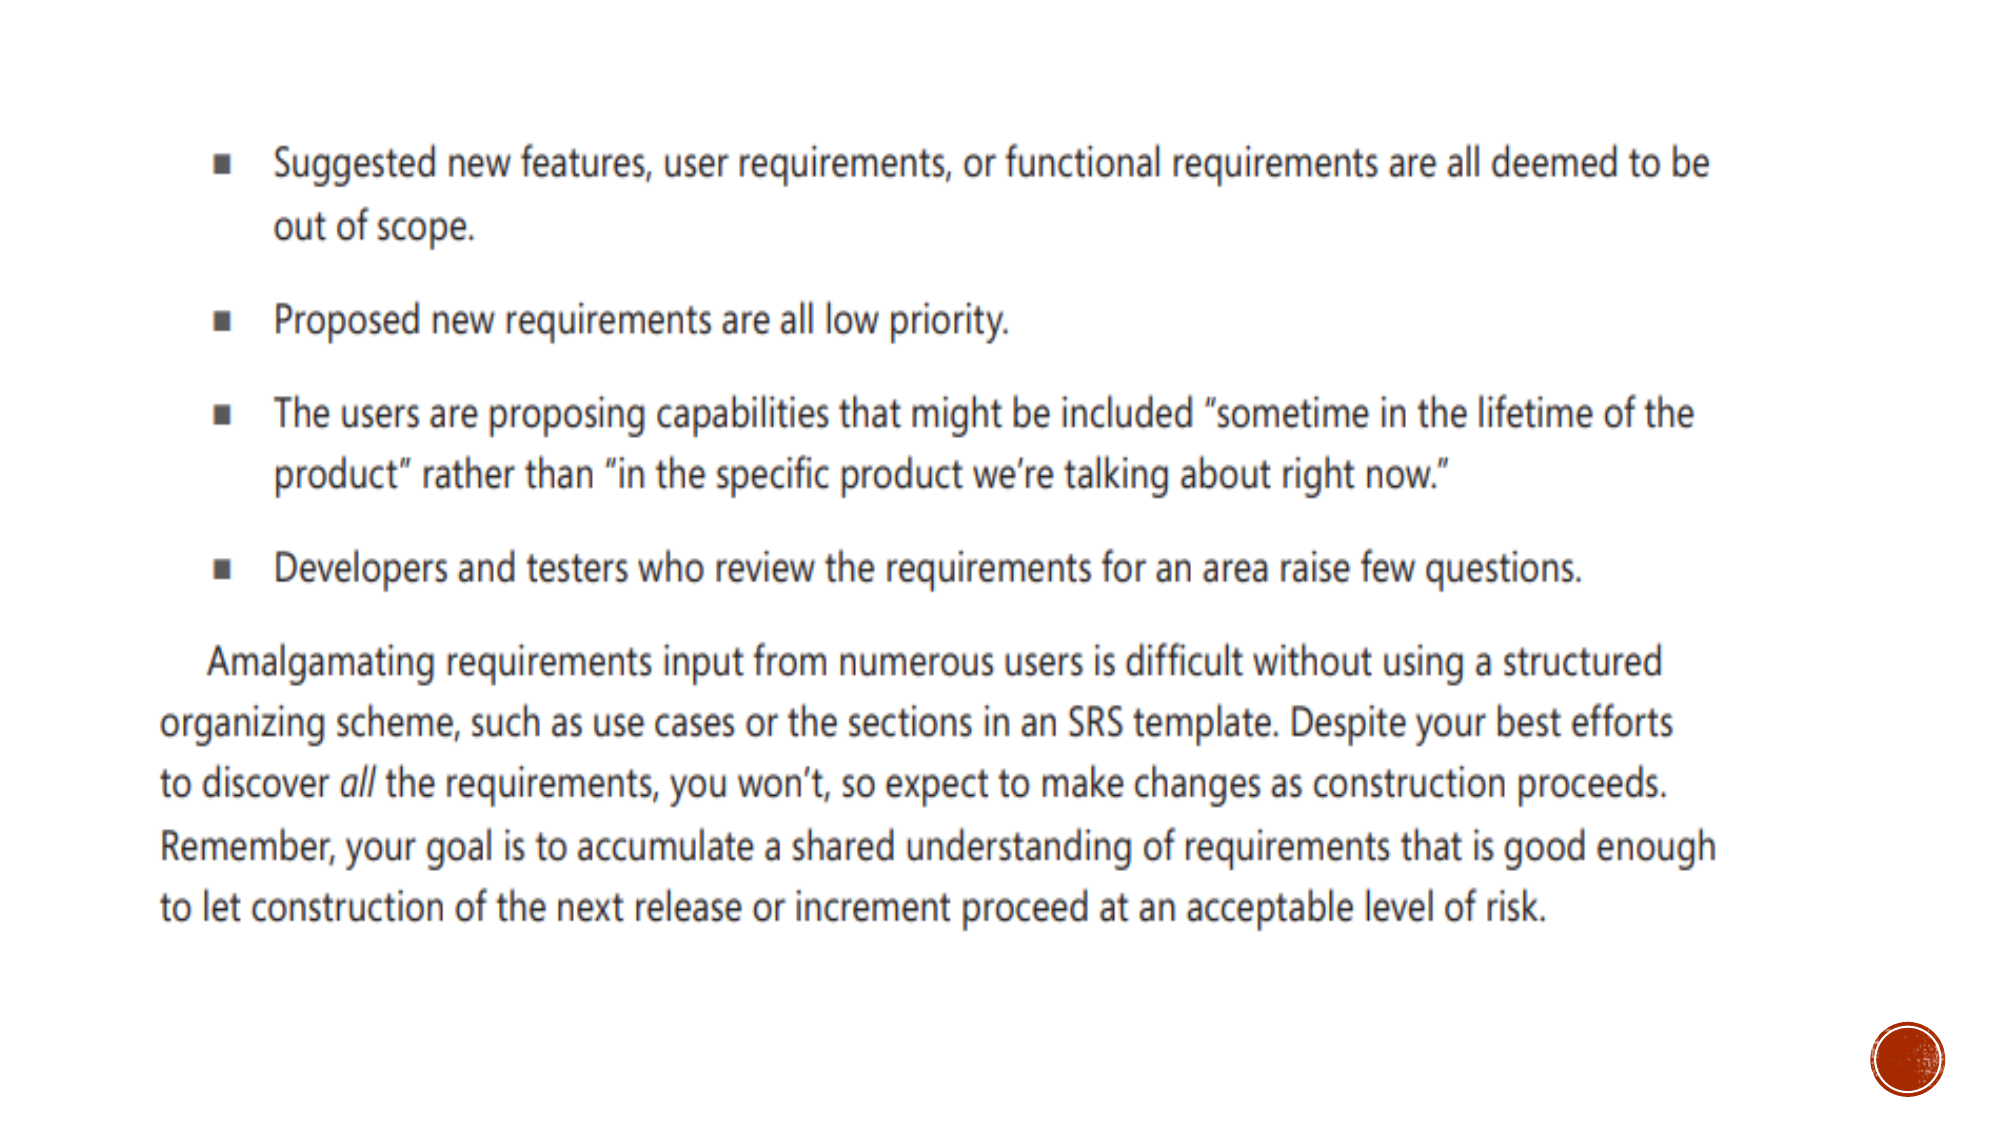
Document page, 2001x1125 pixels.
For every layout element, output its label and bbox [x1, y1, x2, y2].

picture [142, 124, 1764, 952]
